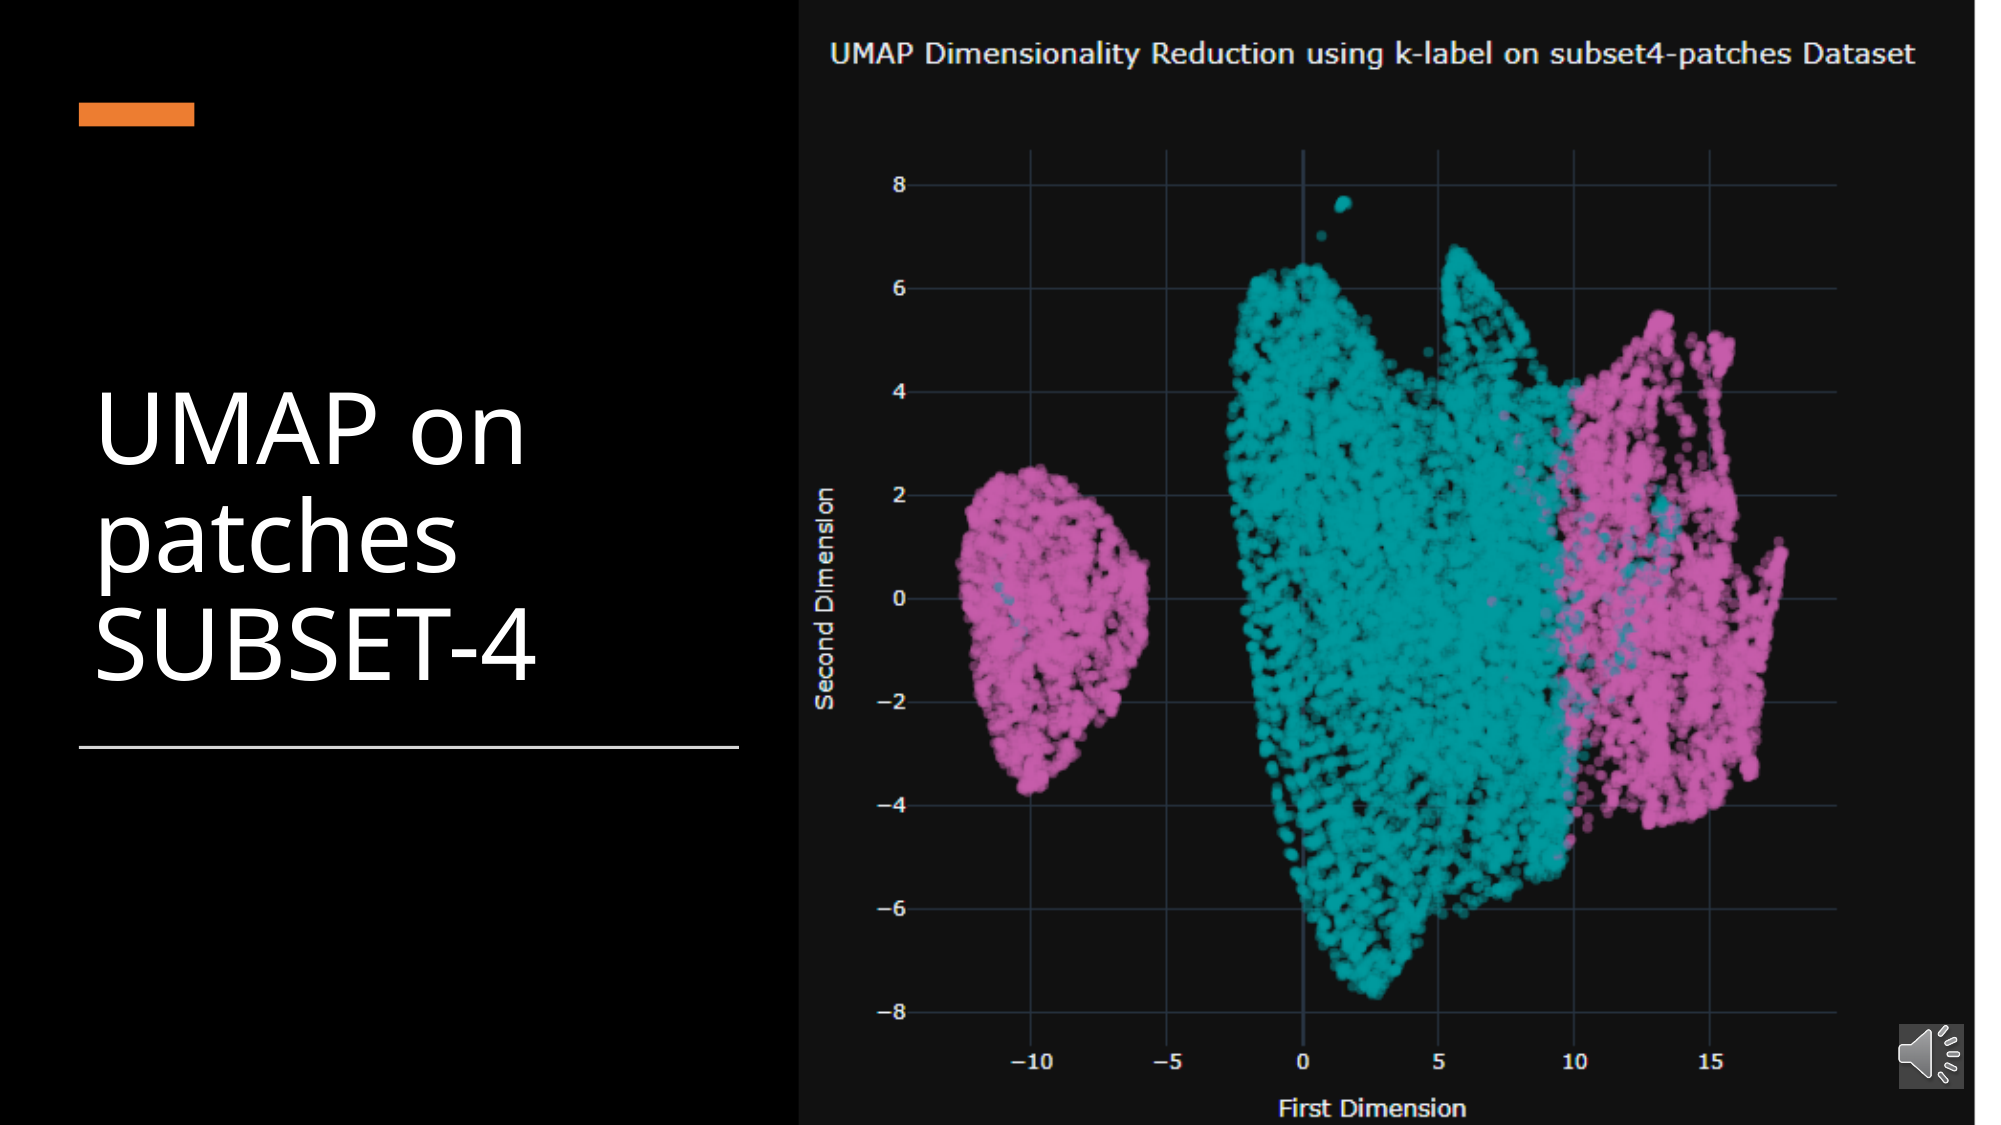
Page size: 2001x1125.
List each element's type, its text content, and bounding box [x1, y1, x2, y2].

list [798, 0, 2000, 1125]
text_box [78, 745, 740, 750]
picture [1897, 1022, 1965, 1090]
text_box [0, 0, 798, 1125]
text_box [78, 102, 195, 128]
title UMAP on patches SUBSET-4 [78, 184, 739, 710]
